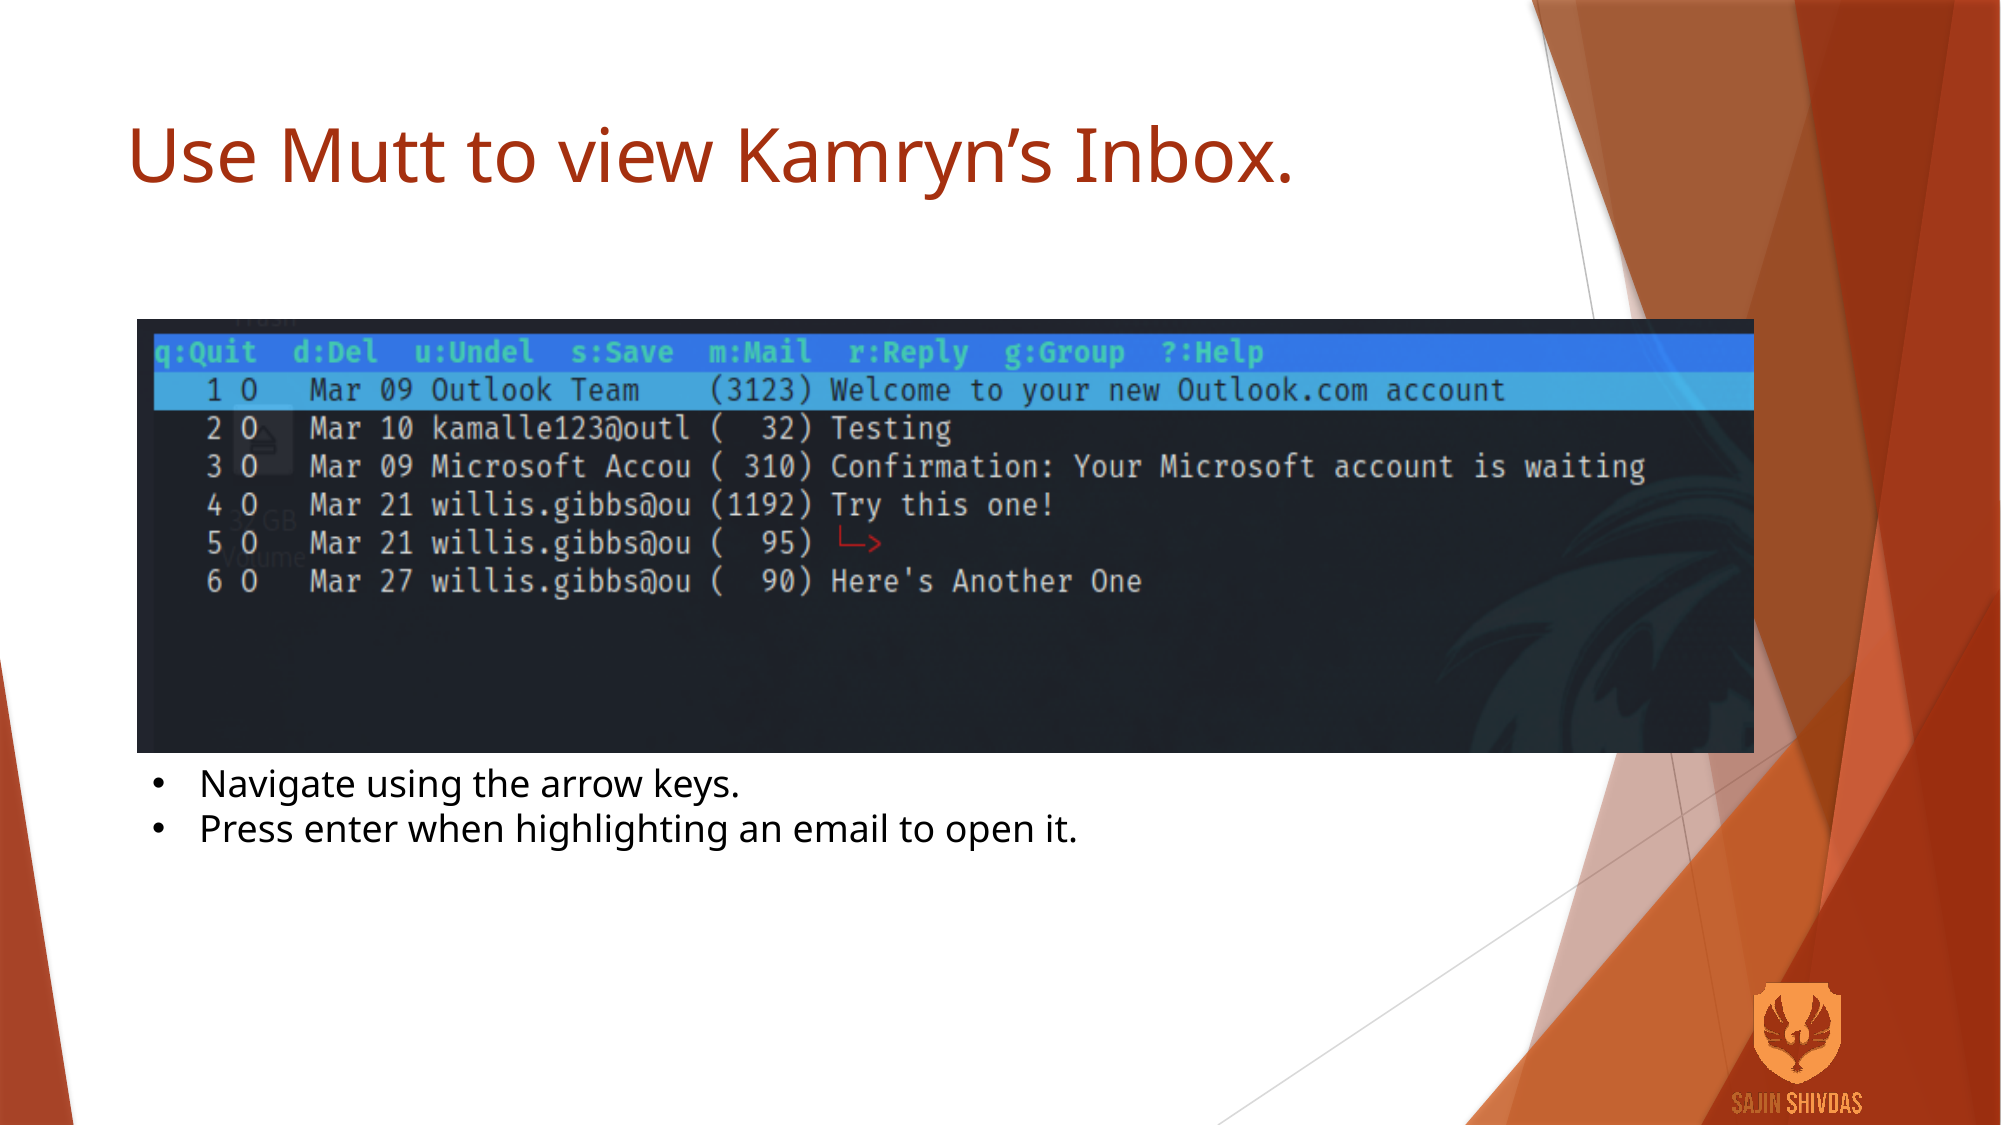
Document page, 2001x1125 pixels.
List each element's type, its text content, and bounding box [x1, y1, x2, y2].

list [136, 319, 1754, 754]
picture [1723, 974, 1874, 1125]
text_box Navigate using the arrow keys. Press enter when highlighting an email to open it. [137, 765, 1754, 858]
title Use Mutt to view Kamryn’s Inbox. [111, 99, 1522, 317]
